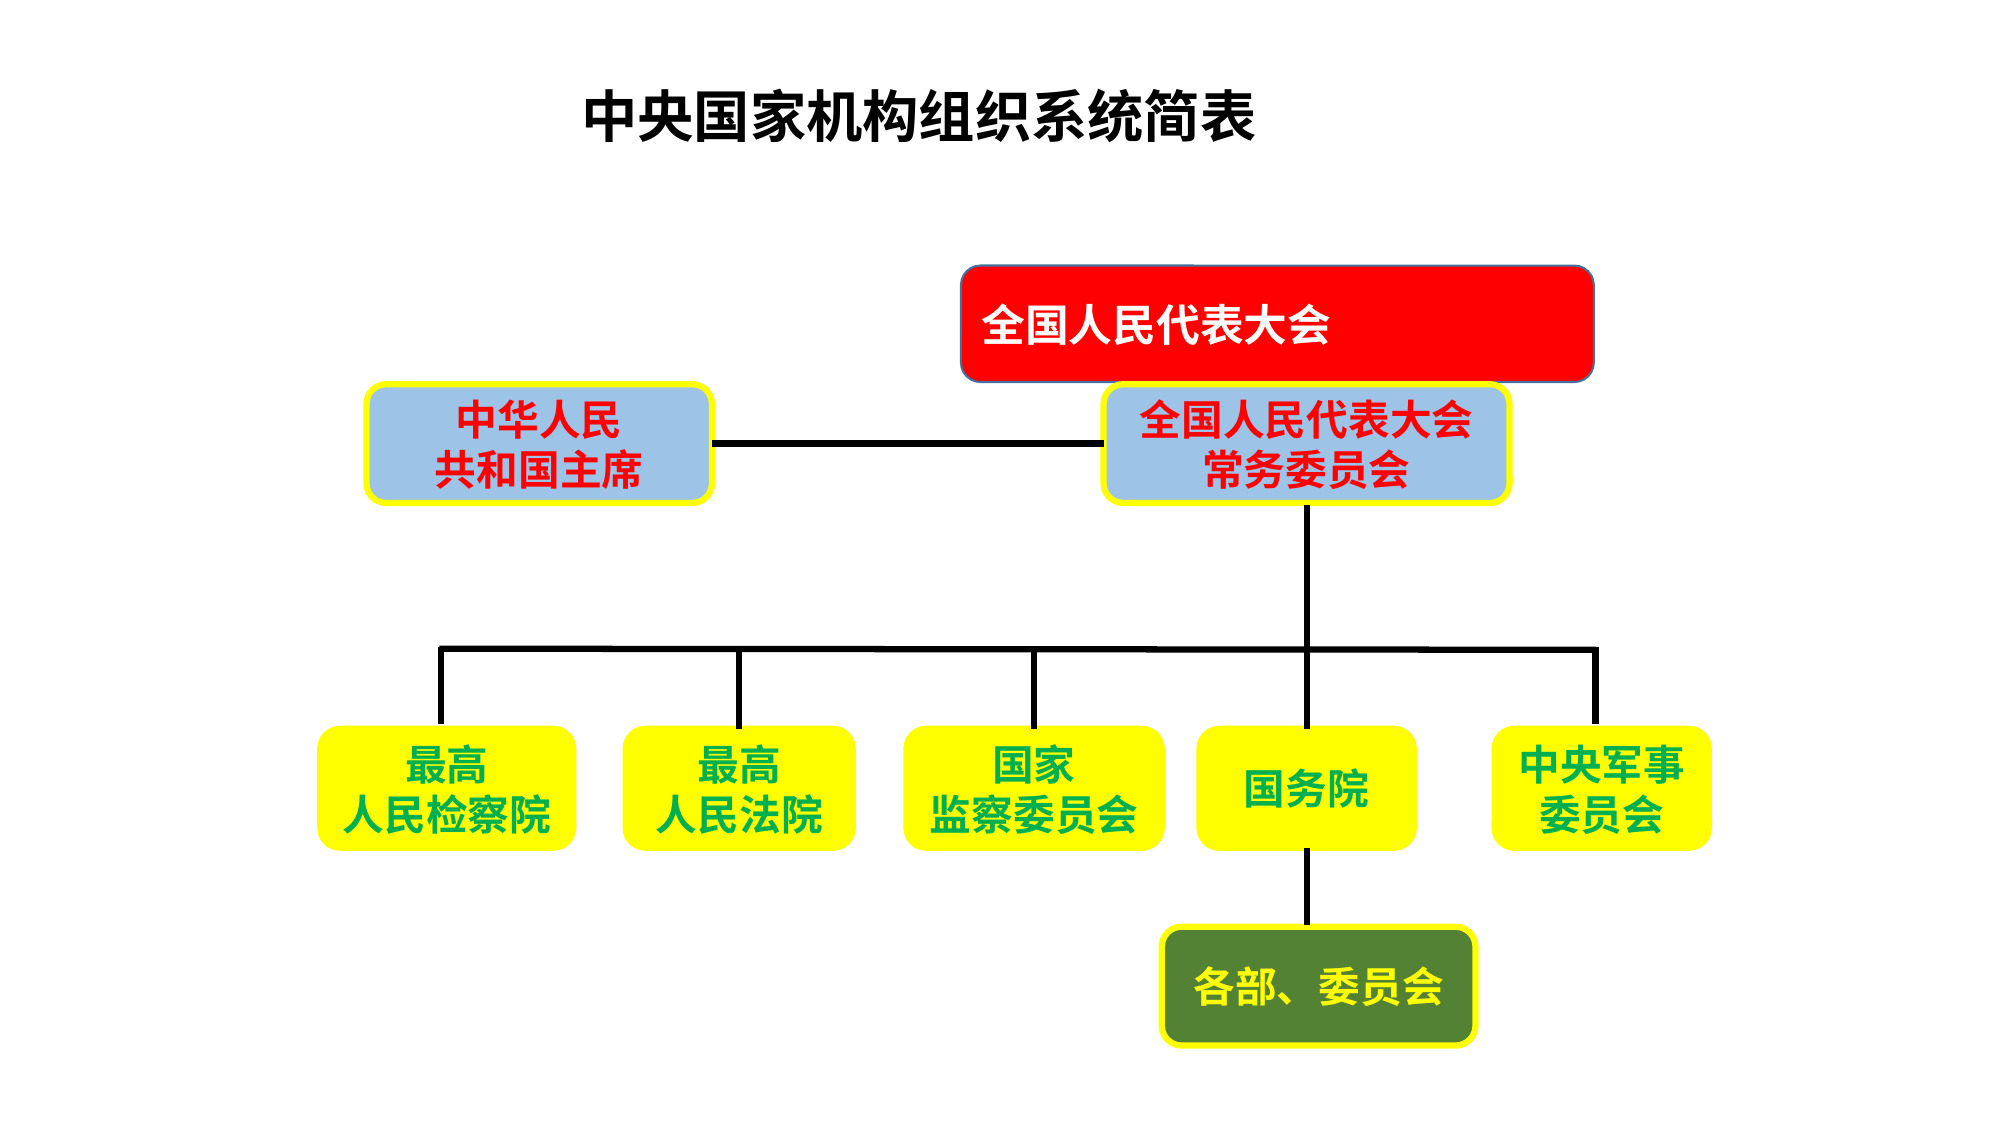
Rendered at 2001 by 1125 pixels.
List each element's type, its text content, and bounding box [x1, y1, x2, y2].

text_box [320, 265, 1709, 1046]
text_box 中央国家机构组织系统简表 [570, 75, 1546, 155]
